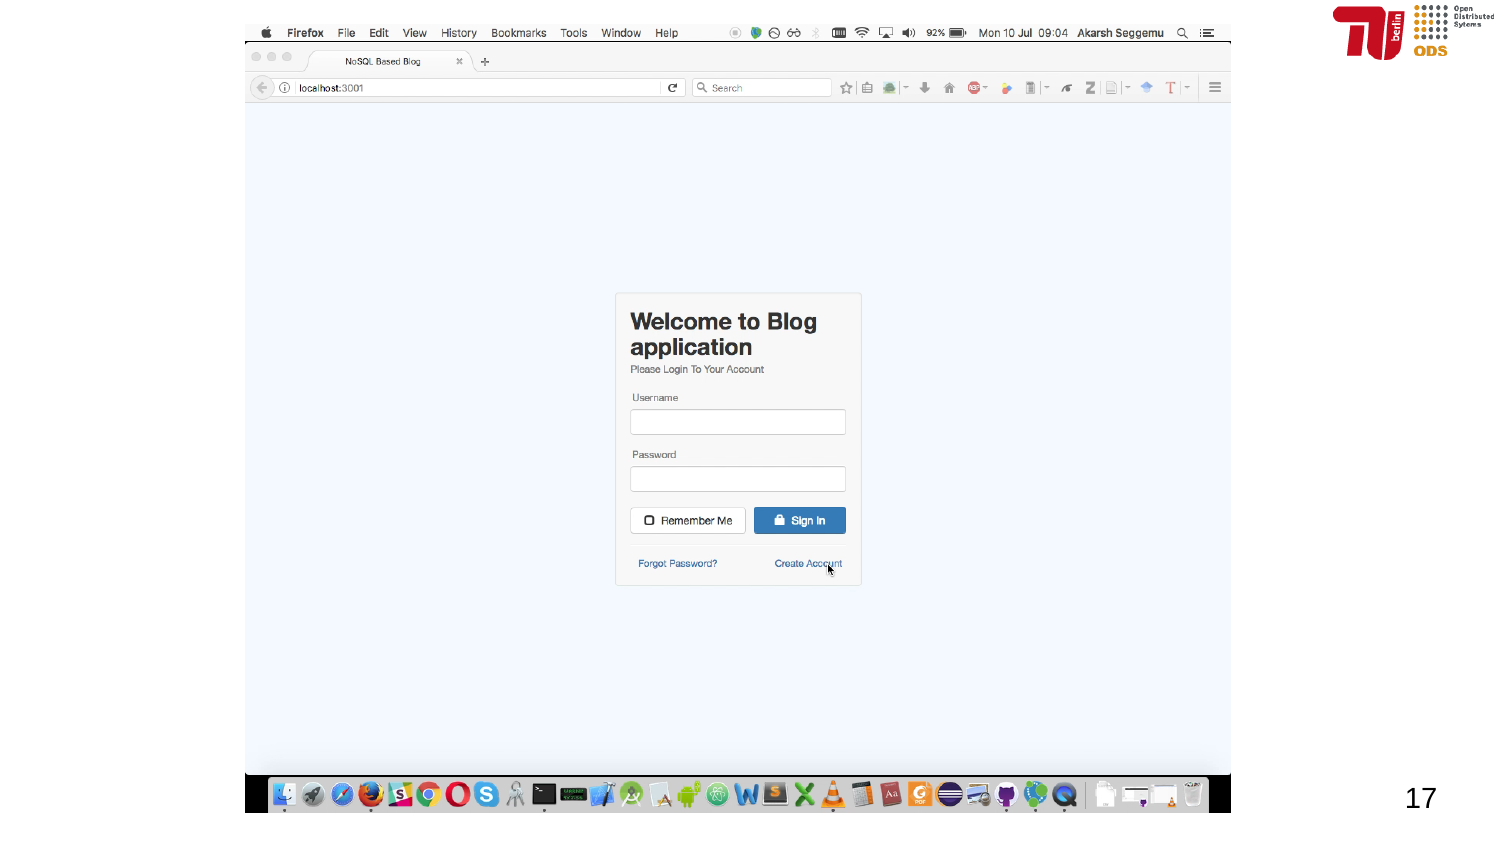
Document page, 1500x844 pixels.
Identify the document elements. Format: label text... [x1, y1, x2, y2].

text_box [244, 23, 1232, 814]
slide_number 17 [1389, 764, 1480, 830]
picture [1329, 2, 1409, 64]
picture [1414, 5, 1494, 56]
